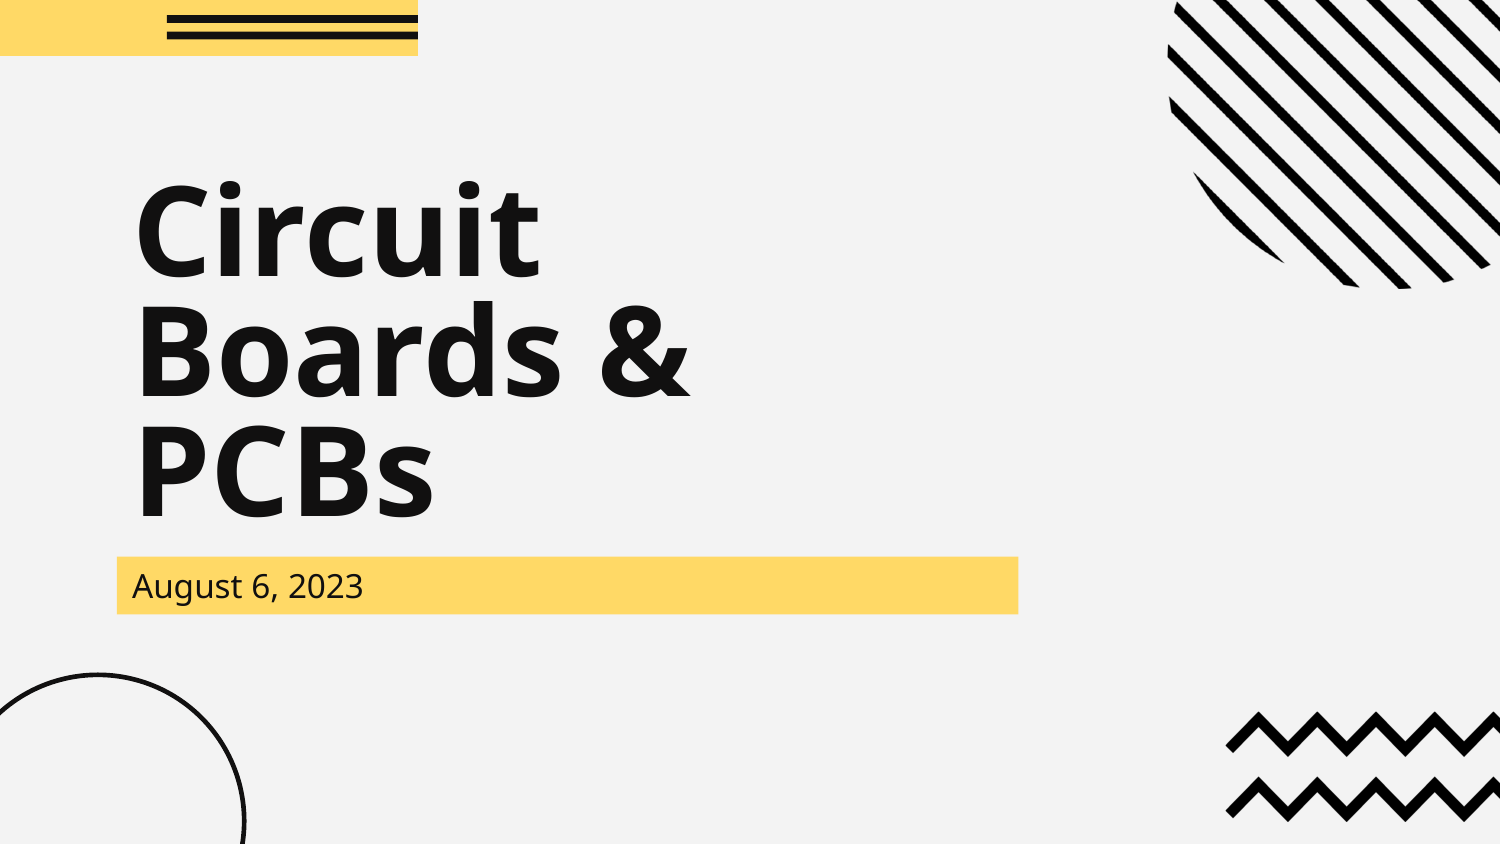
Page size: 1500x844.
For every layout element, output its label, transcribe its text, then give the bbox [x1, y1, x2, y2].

text_box [0, 674, 245, 844]
picture [1217, 701, 1500, 827]
picture [1137, 0, 1500, 326]
title Circuit Boards & PCBs [116, 290, 1019, 556]
subtitle August 6, 2023 [116, 556, 1019, 615]
